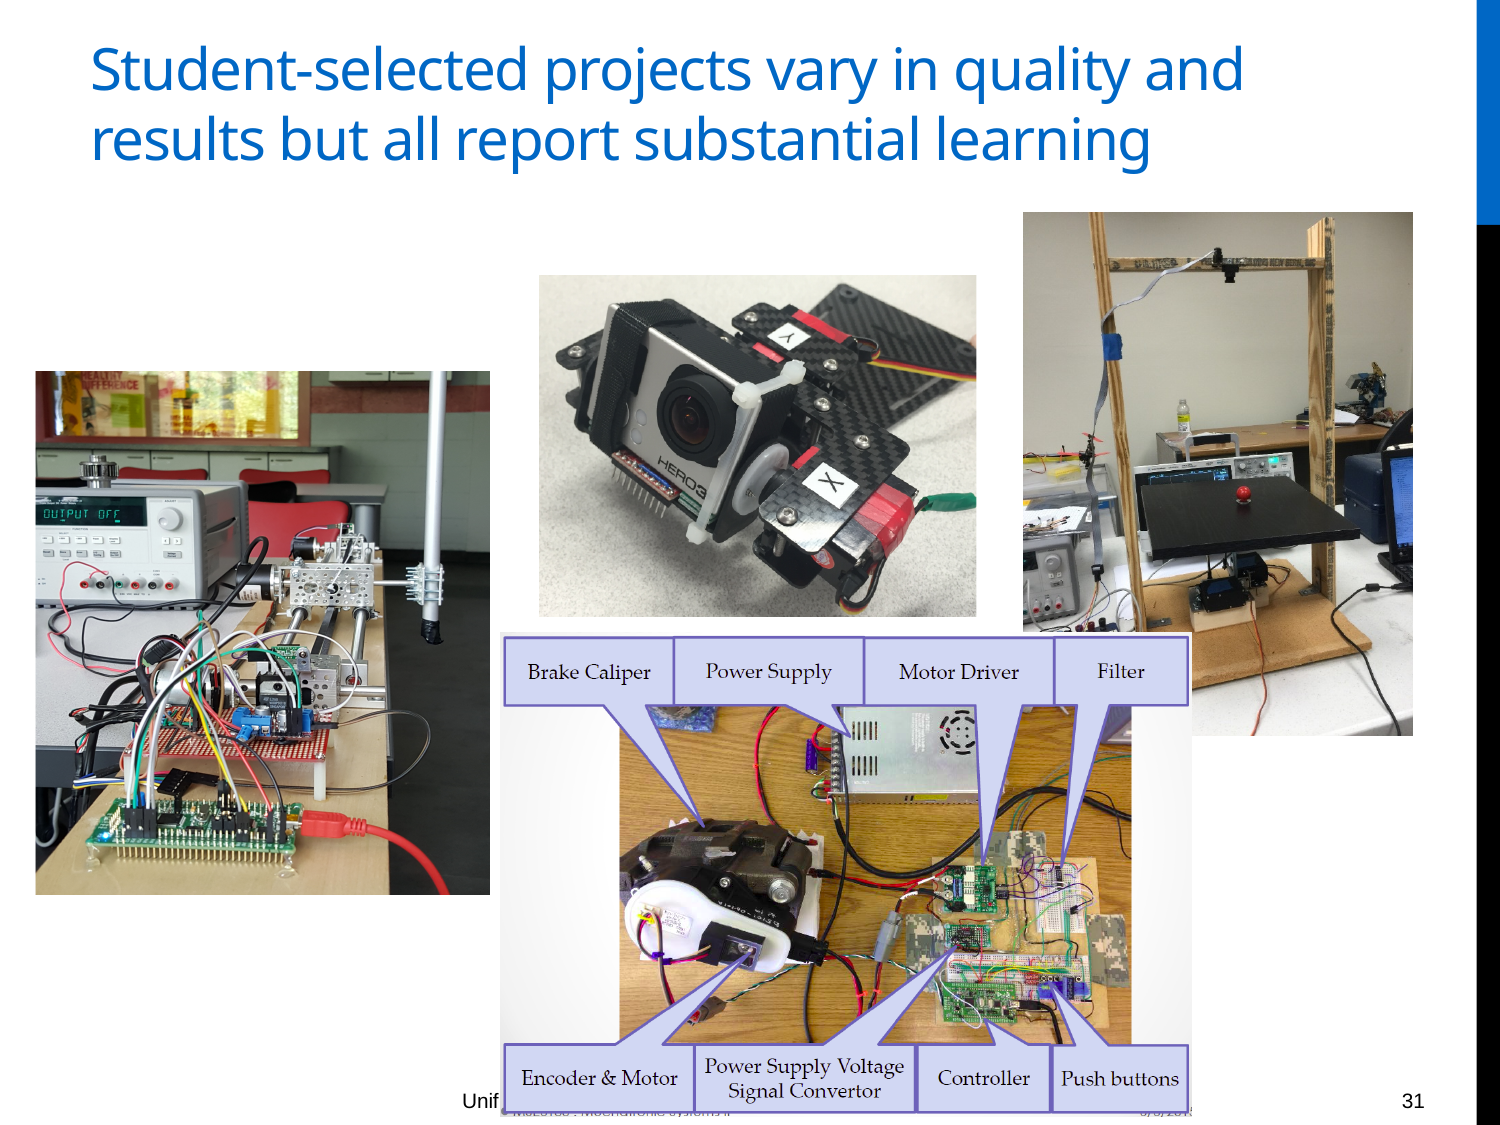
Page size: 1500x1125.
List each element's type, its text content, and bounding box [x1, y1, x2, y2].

picture [0, 211, 1414, 1118]
title Student-selected projects vary in quality and results but all report substantial learning [75, 25, 1425, 115]
picture [538, 274, 977, 618]
